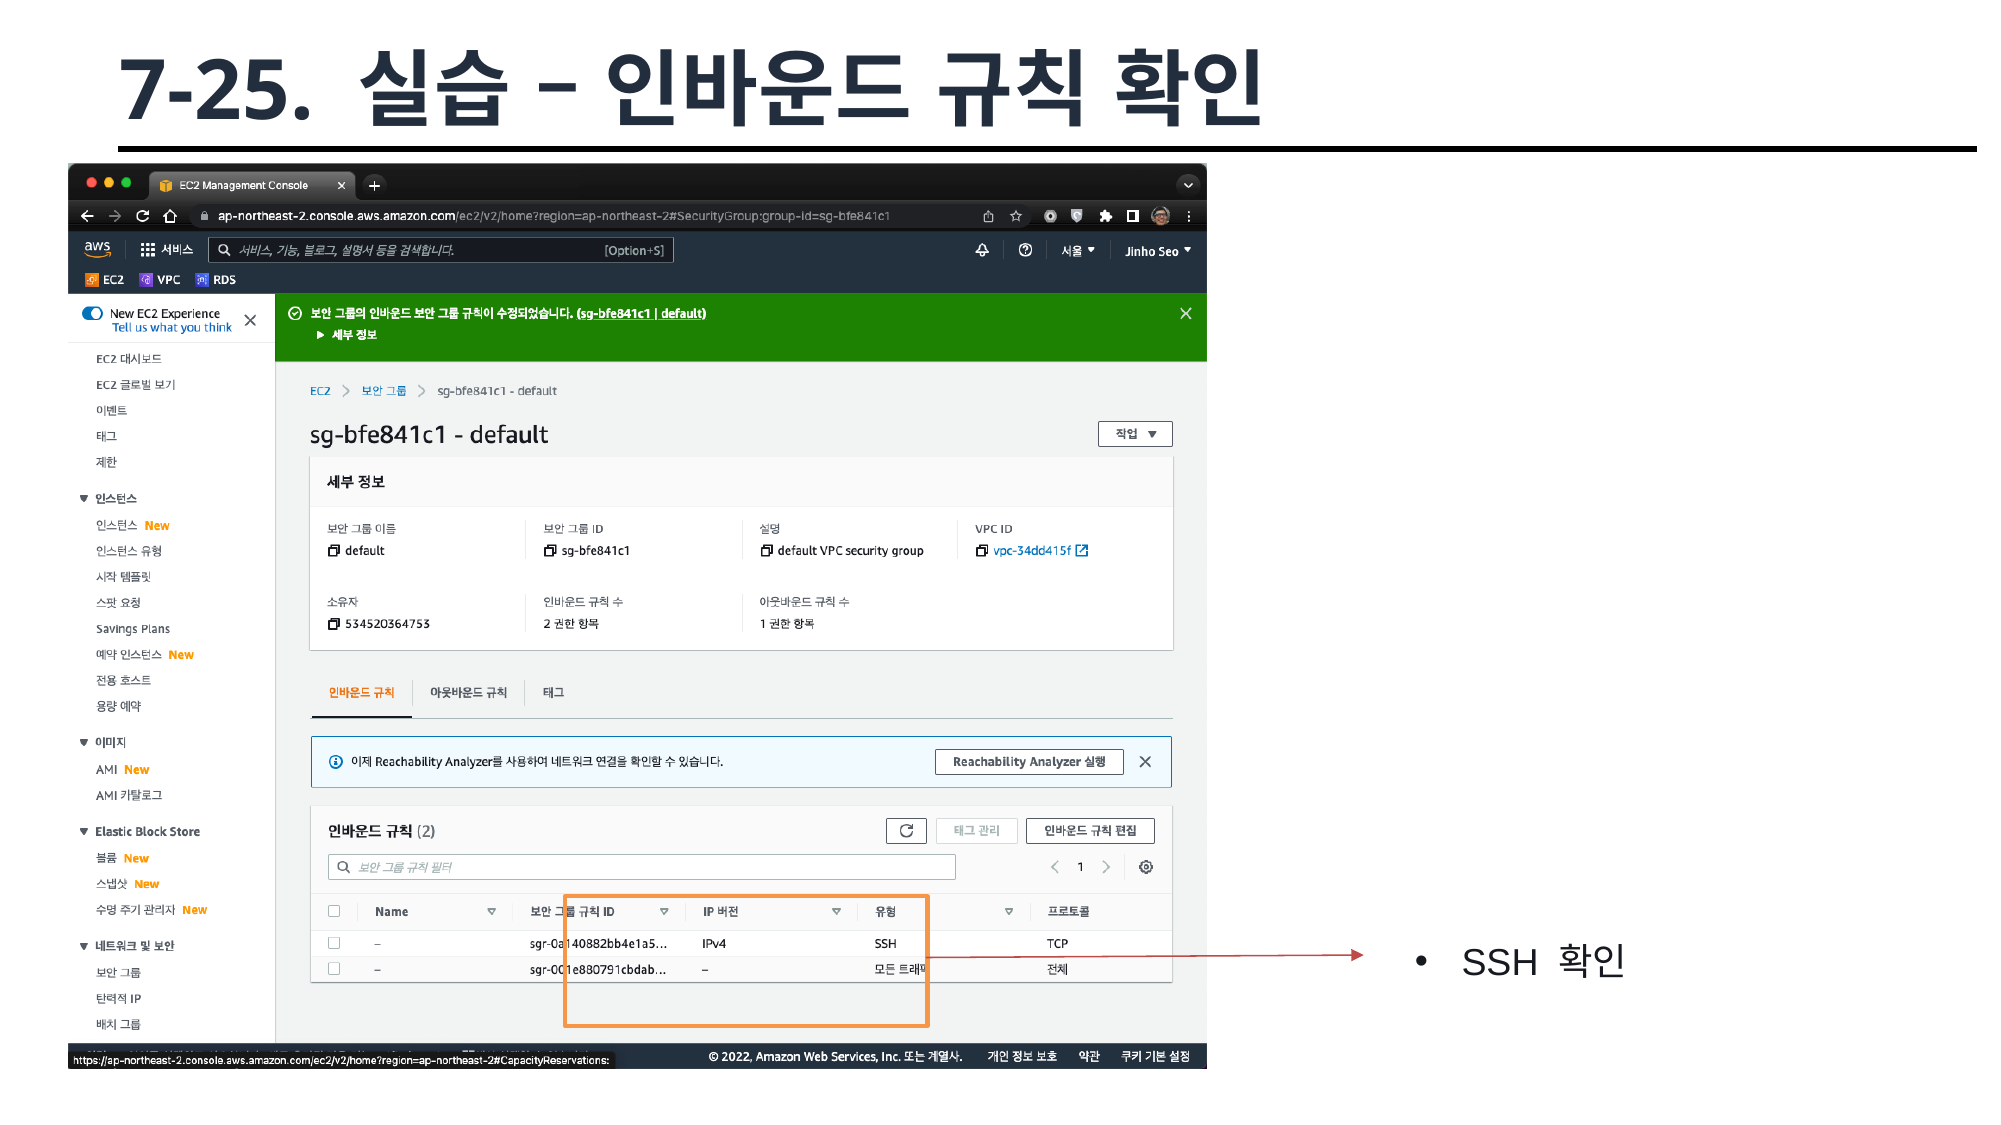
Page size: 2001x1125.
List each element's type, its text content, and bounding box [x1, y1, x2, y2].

text_box SSH 확인 [1400, 930, 2000, 991]
picture [68, 163, 1207, 1069]
text_box © Stephane Maarek [39, 1059, 250, 1092]
title 7-25. 실습 – 인바운드 규칙 확인 [117, 34, 1938, 225]
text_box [925, 954, 1364, 958]
